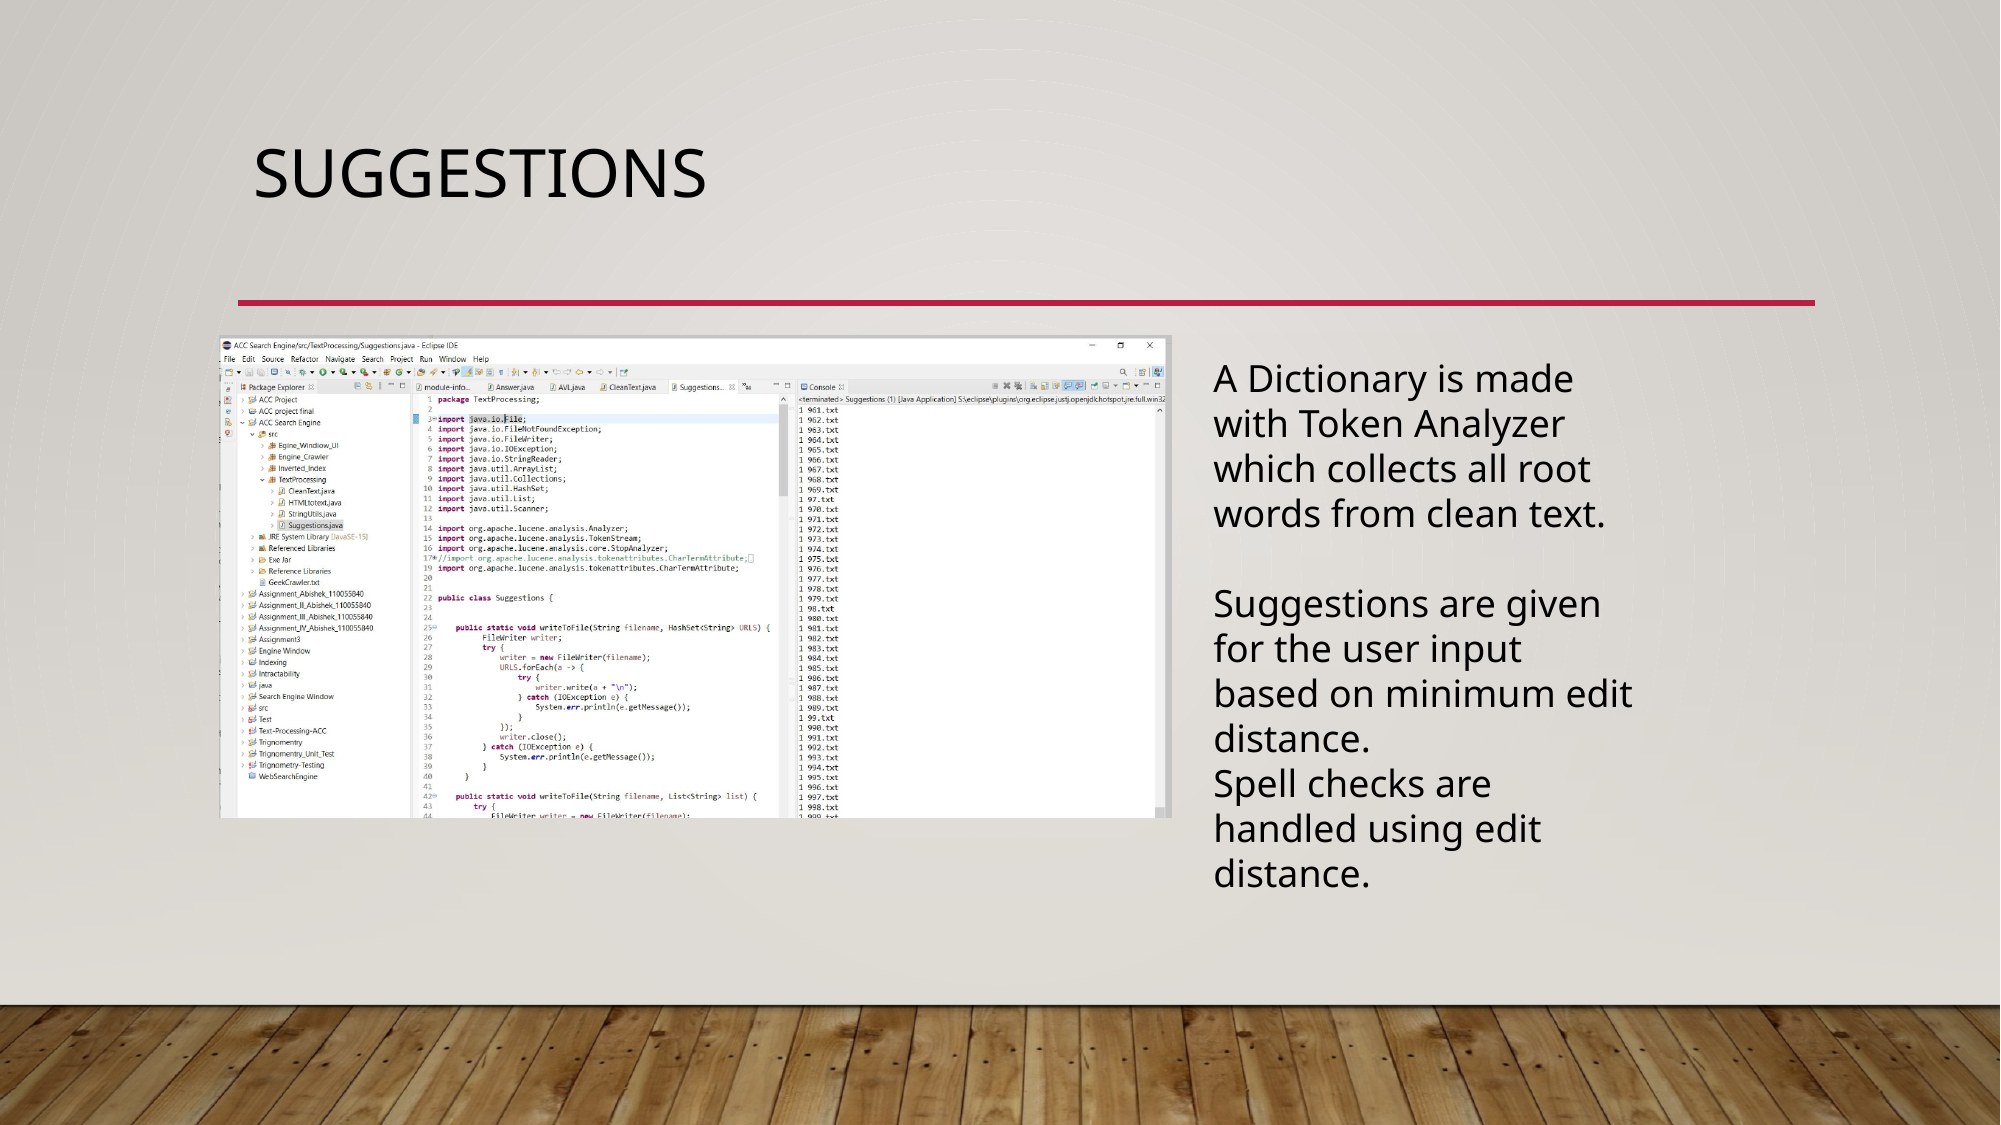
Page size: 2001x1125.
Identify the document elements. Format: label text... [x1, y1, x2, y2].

picture [0, 1005, 2000, 1125]
picture [219, 335, 1172, 818]
text_box A Dictionary is made with Token Analyzer which collects all root words from clean text. Suggestions are given for the user input based on minimum edit distance. Spell checks are handled using edit distance. [1198, 347, 1649, 903]
title SUGGESTIONS [238, 131, 1814, 305]
